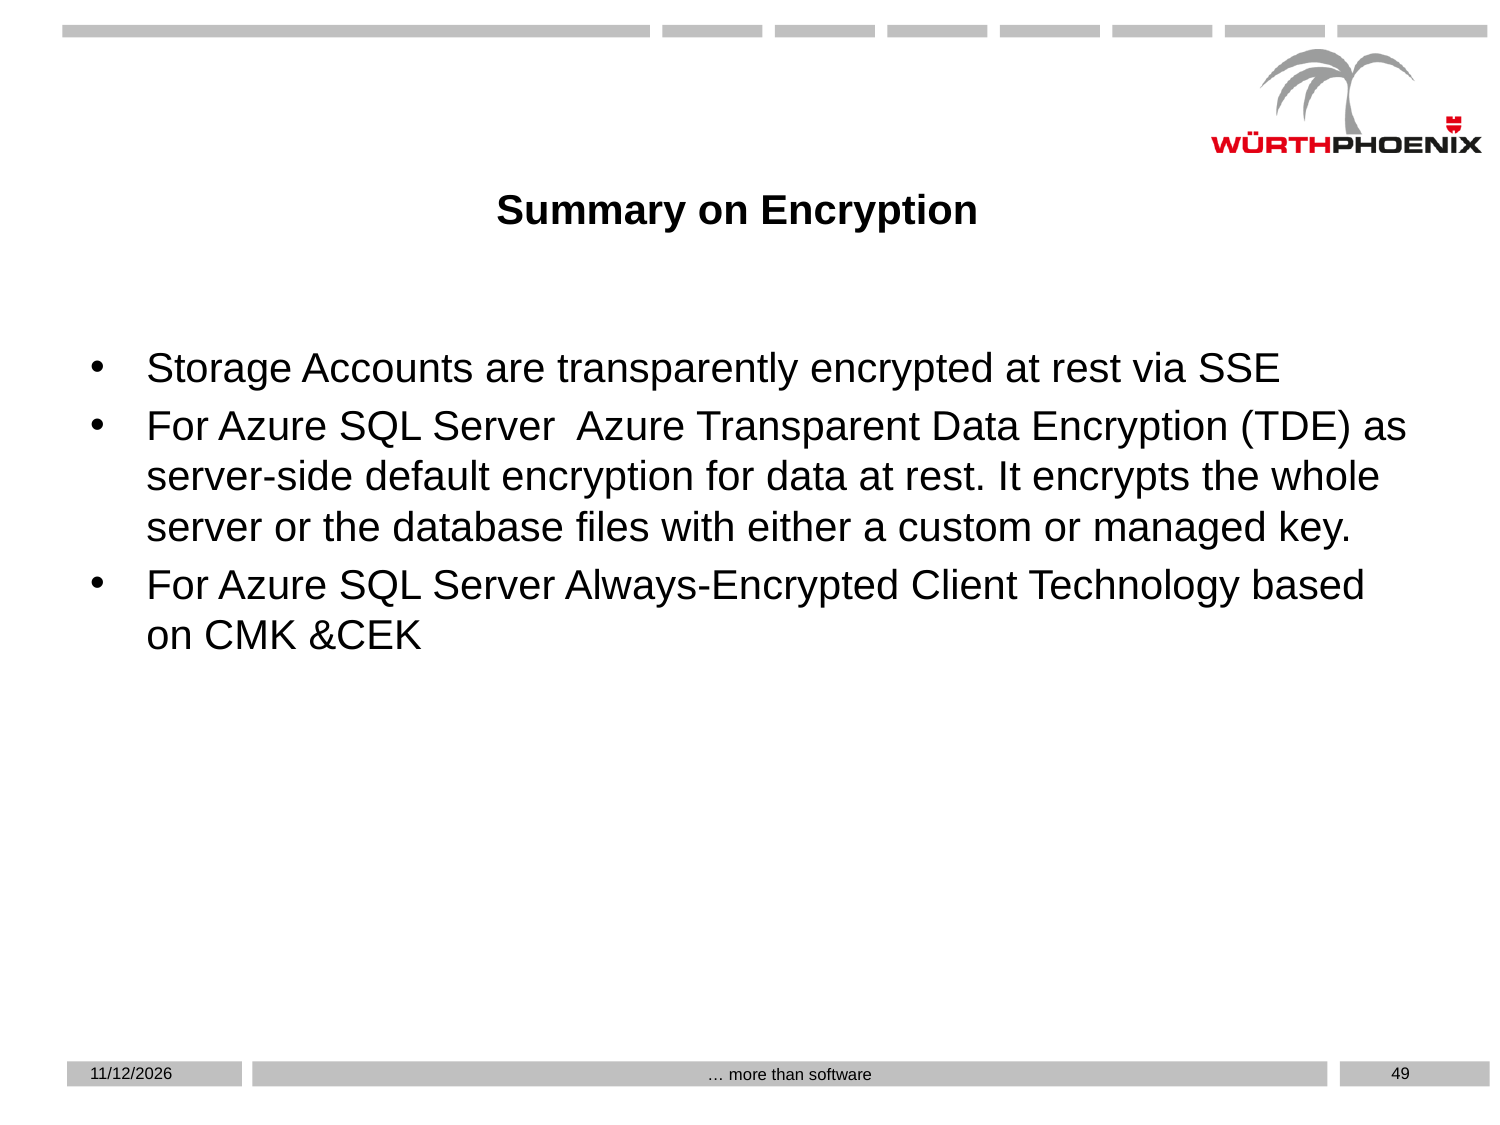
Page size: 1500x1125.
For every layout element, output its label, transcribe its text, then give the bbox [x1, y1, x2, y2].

slide_number 49 [1074, 1042, 1425, 1103]
subtitle Summary on Encryption [212, 174, 1263, 250]
picture [1211, 49, 1482, 153]
list Storage Accounts are transparently encrypted at rest via SSE For Azure SQL Server Azure Transparent Data Encryption (TDE) as server-side default encryption for data at rest. It encrypts the whole server or the database files with either a custom or managed key. For Azure SQL Server Always-Encrypted Client Technology based on CMK &CEK [75, 275, 1426, 838]
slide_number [75, 1042, 425, 1103]
